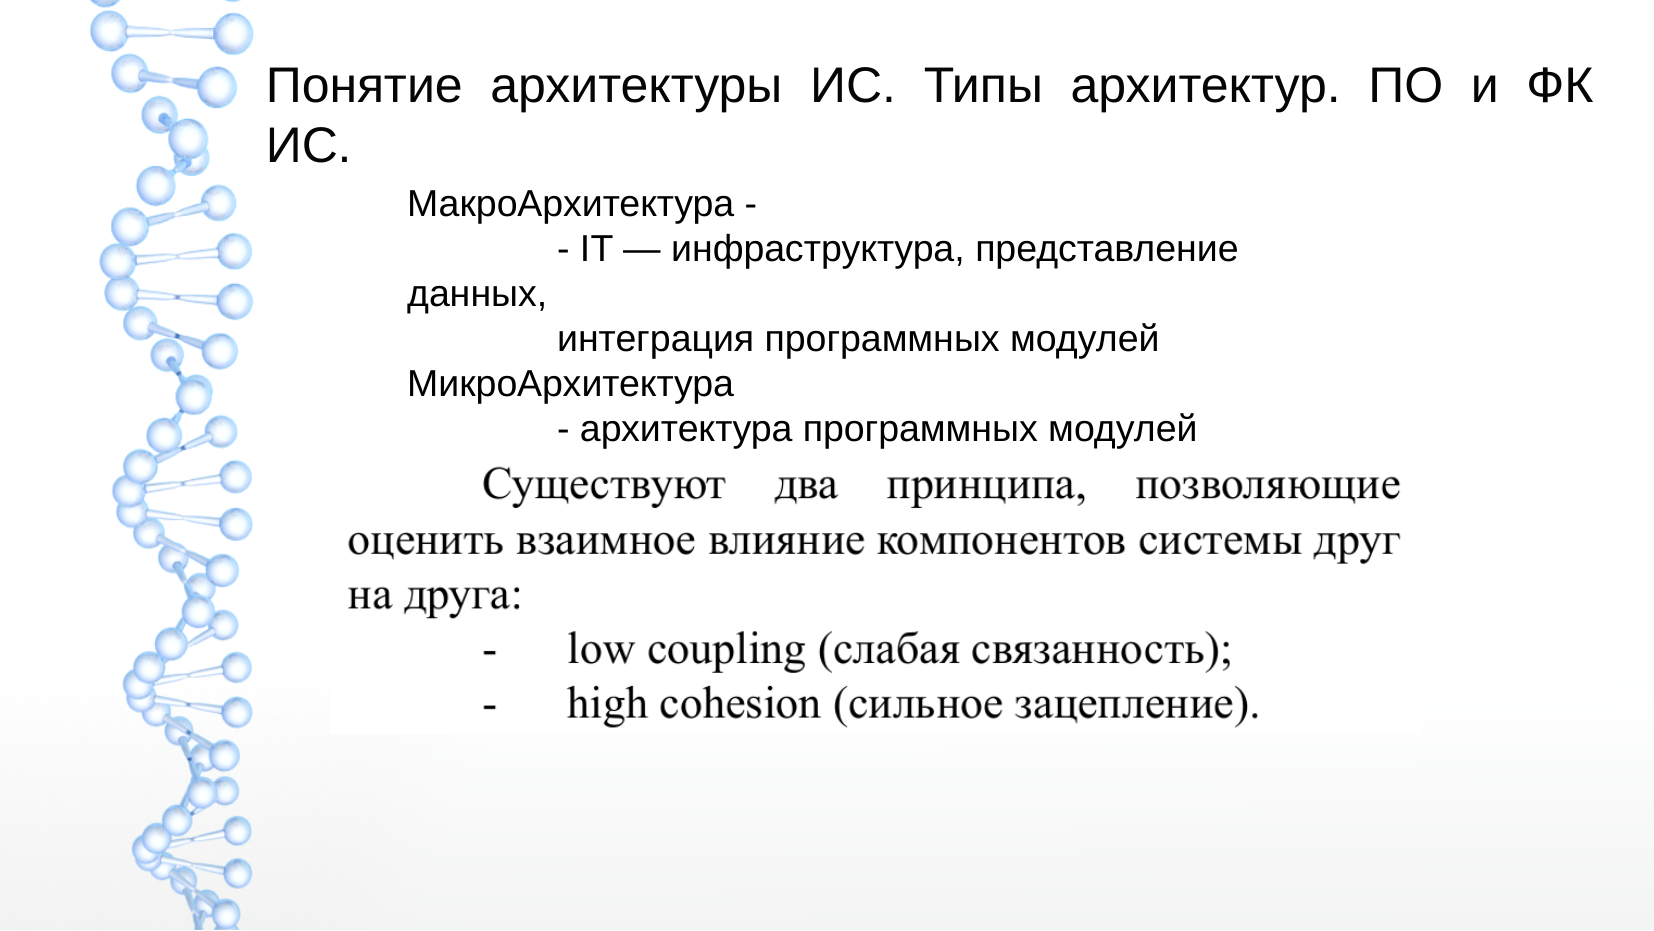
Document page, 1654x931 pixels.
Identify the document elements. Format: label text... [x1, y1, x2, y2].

text_box Понятие архитектуры ИС. Типы архитектур. ПО и ФК ИС. [265, 35, 1595, 189]
picture [0, 0, 1654, 930]
text_box МакроАрхитектура - - IT — инфраструктура, представление данных, интеграция программных модулей МикроАрхитектура - архитектура программных модулей [392, 171, 1386, 396]
